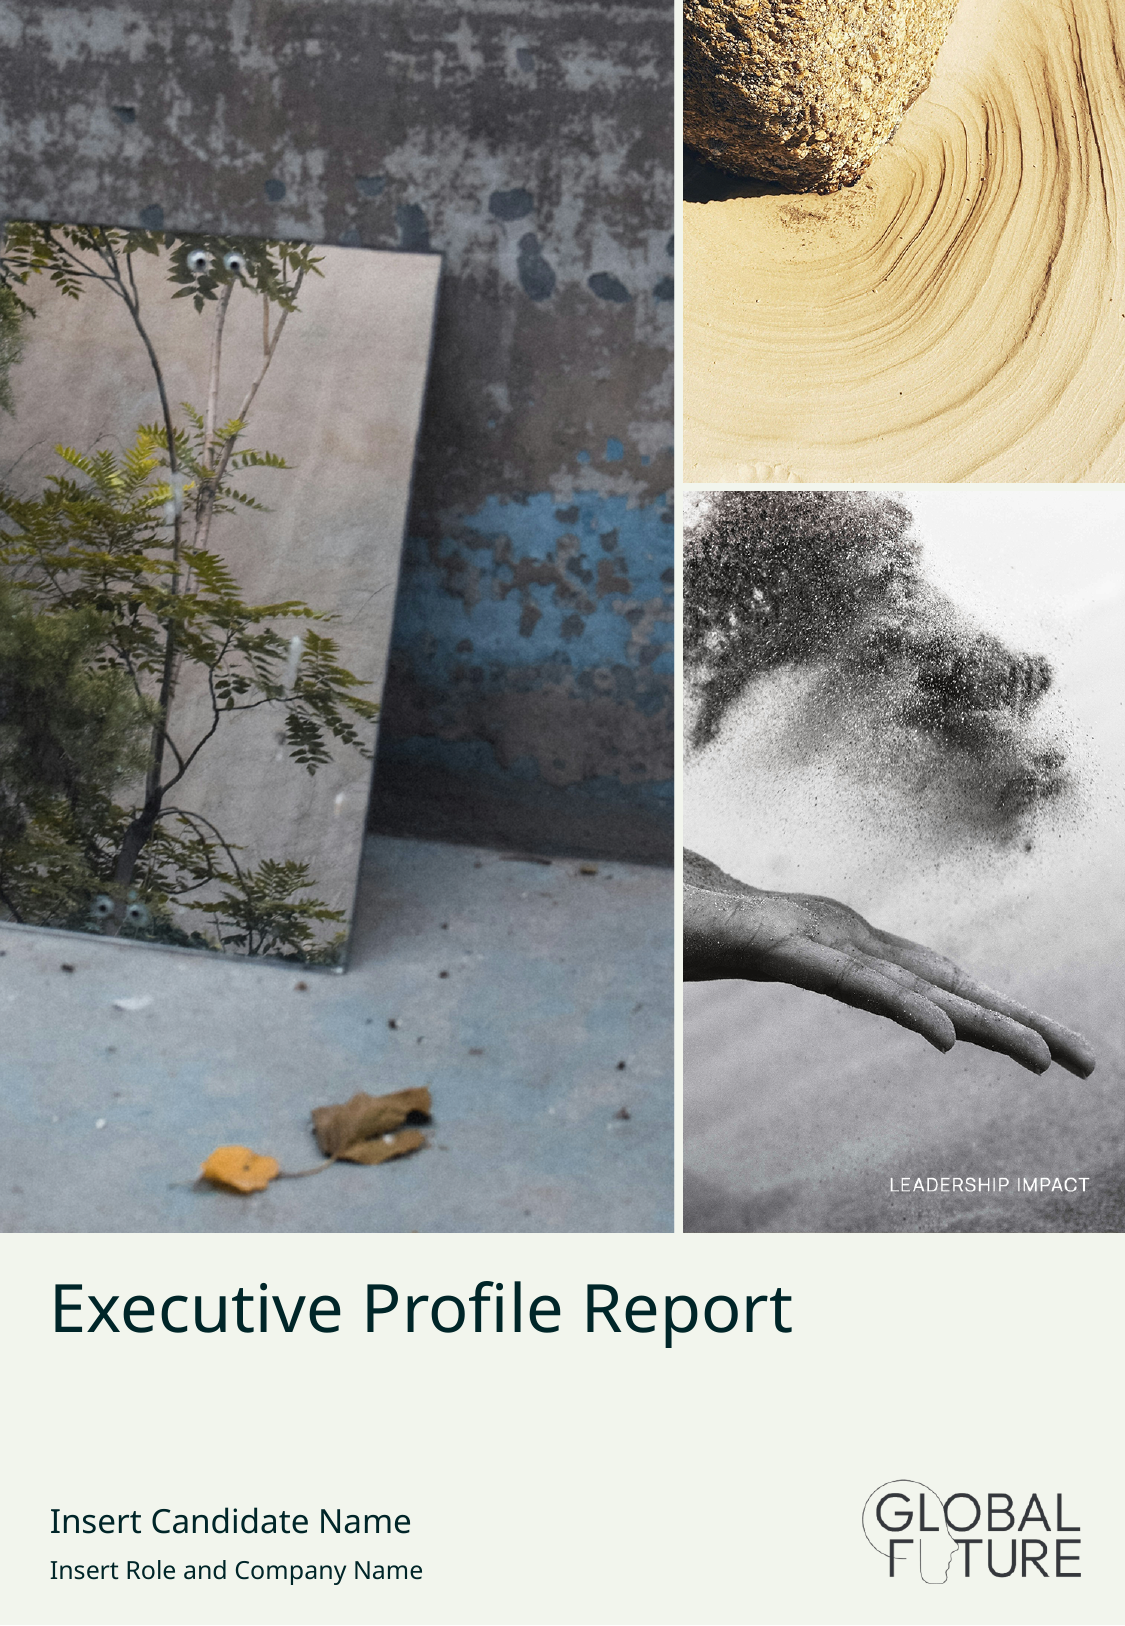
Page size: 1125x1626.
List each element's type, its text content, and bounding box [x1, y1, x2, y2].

picture [0, 0, 1125, 1233]
slide_number 1 [794, 1506, 1048, 1593]
text_box Insert Role and Company Name [47, 1553, 794, 1584]
picture [862, 1479, 1081, 1584]
text_box Executive Profile Report [47, 1264, 986, 1346]
text_box Insert Candidate Name [47, 1499, 862, 1541]
text_box [0, 1233, 1125, 1625]
